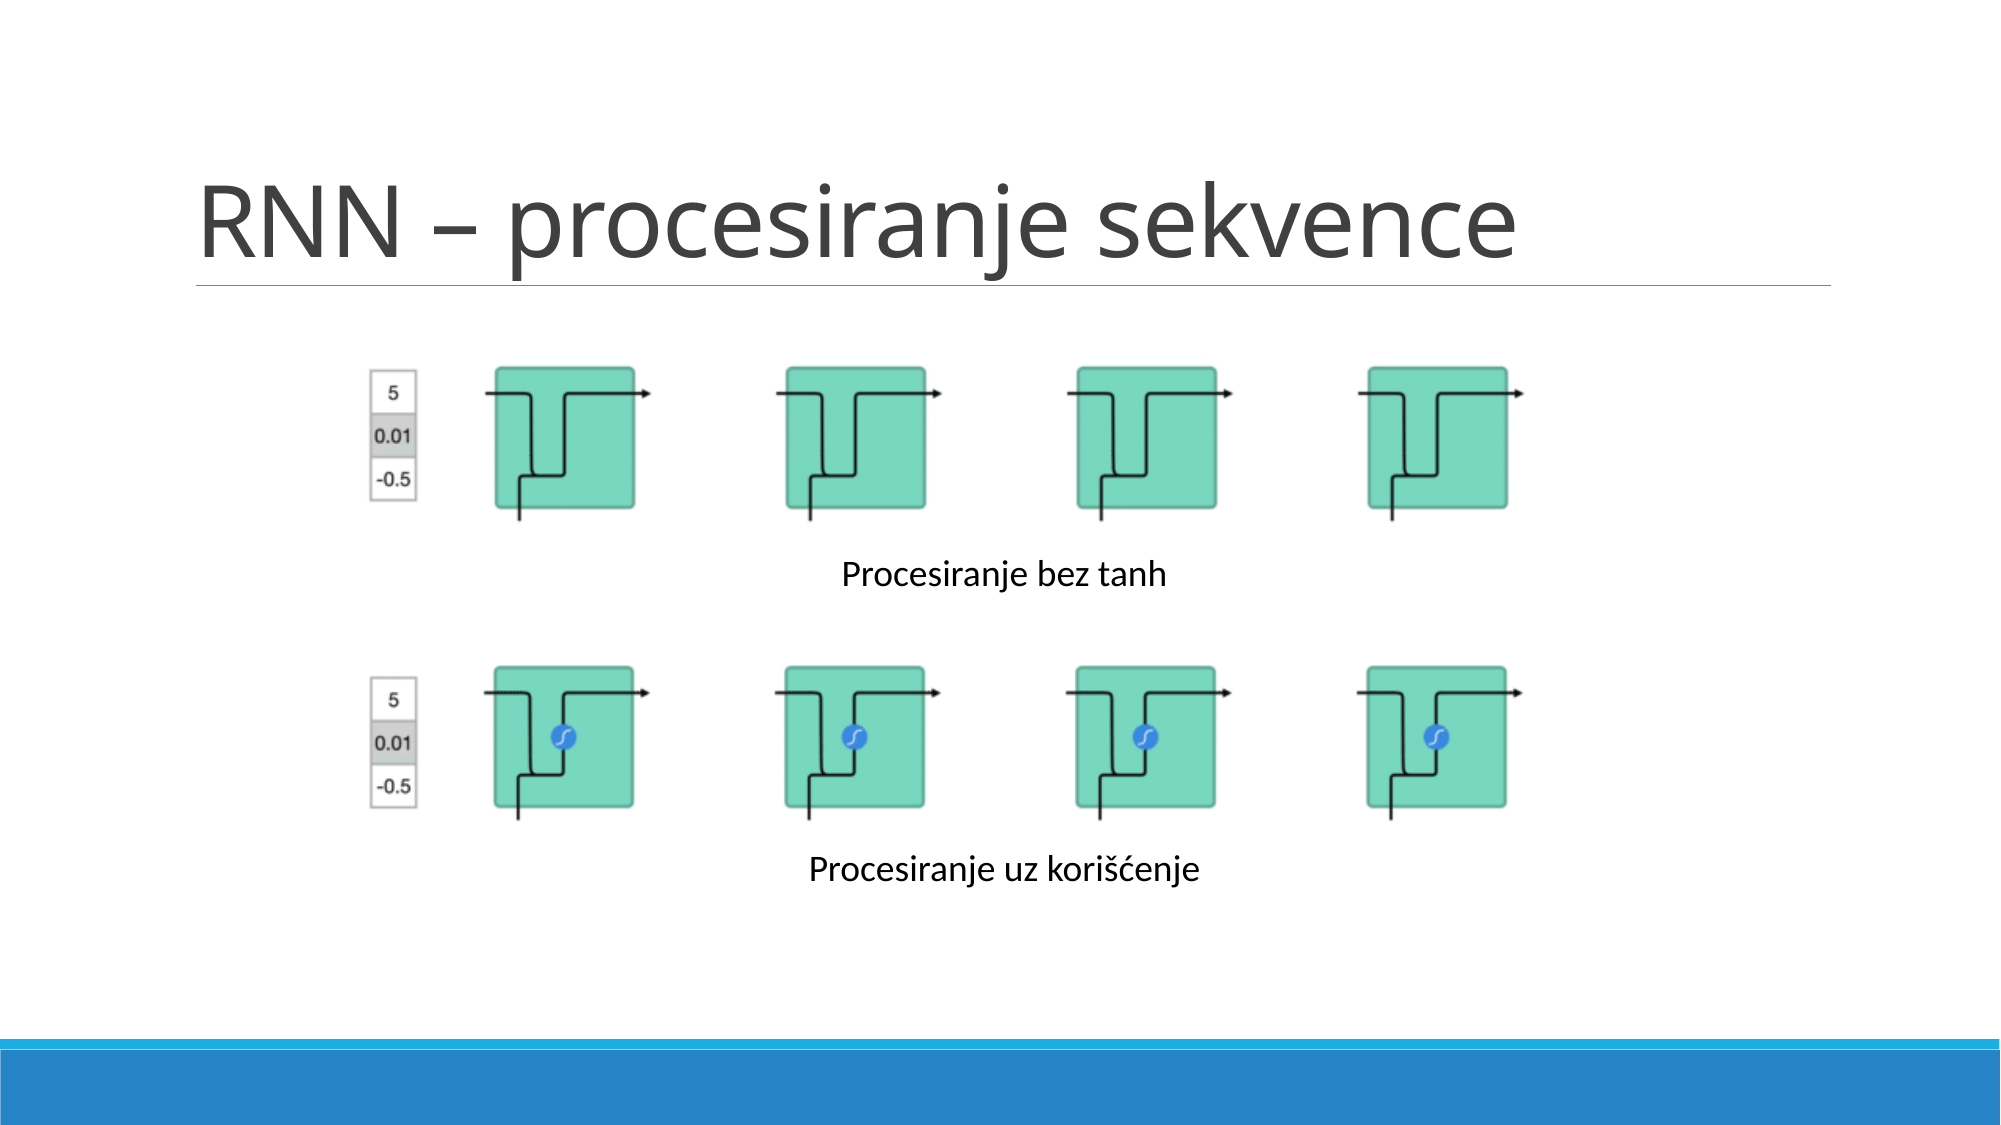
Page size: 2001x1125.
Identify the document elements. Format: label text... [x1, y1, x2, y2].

text_box Procesiranje bez tanh [826, 550, 1183, 602]
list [262, 344, 1748, 543]
picture [262, 639, 1748, 838]
text_box Procesiranje uz korišćenje [793, 847, 1216, 897]
title RNN – procesiranje sekvence [180, 47, 1830, 285]
